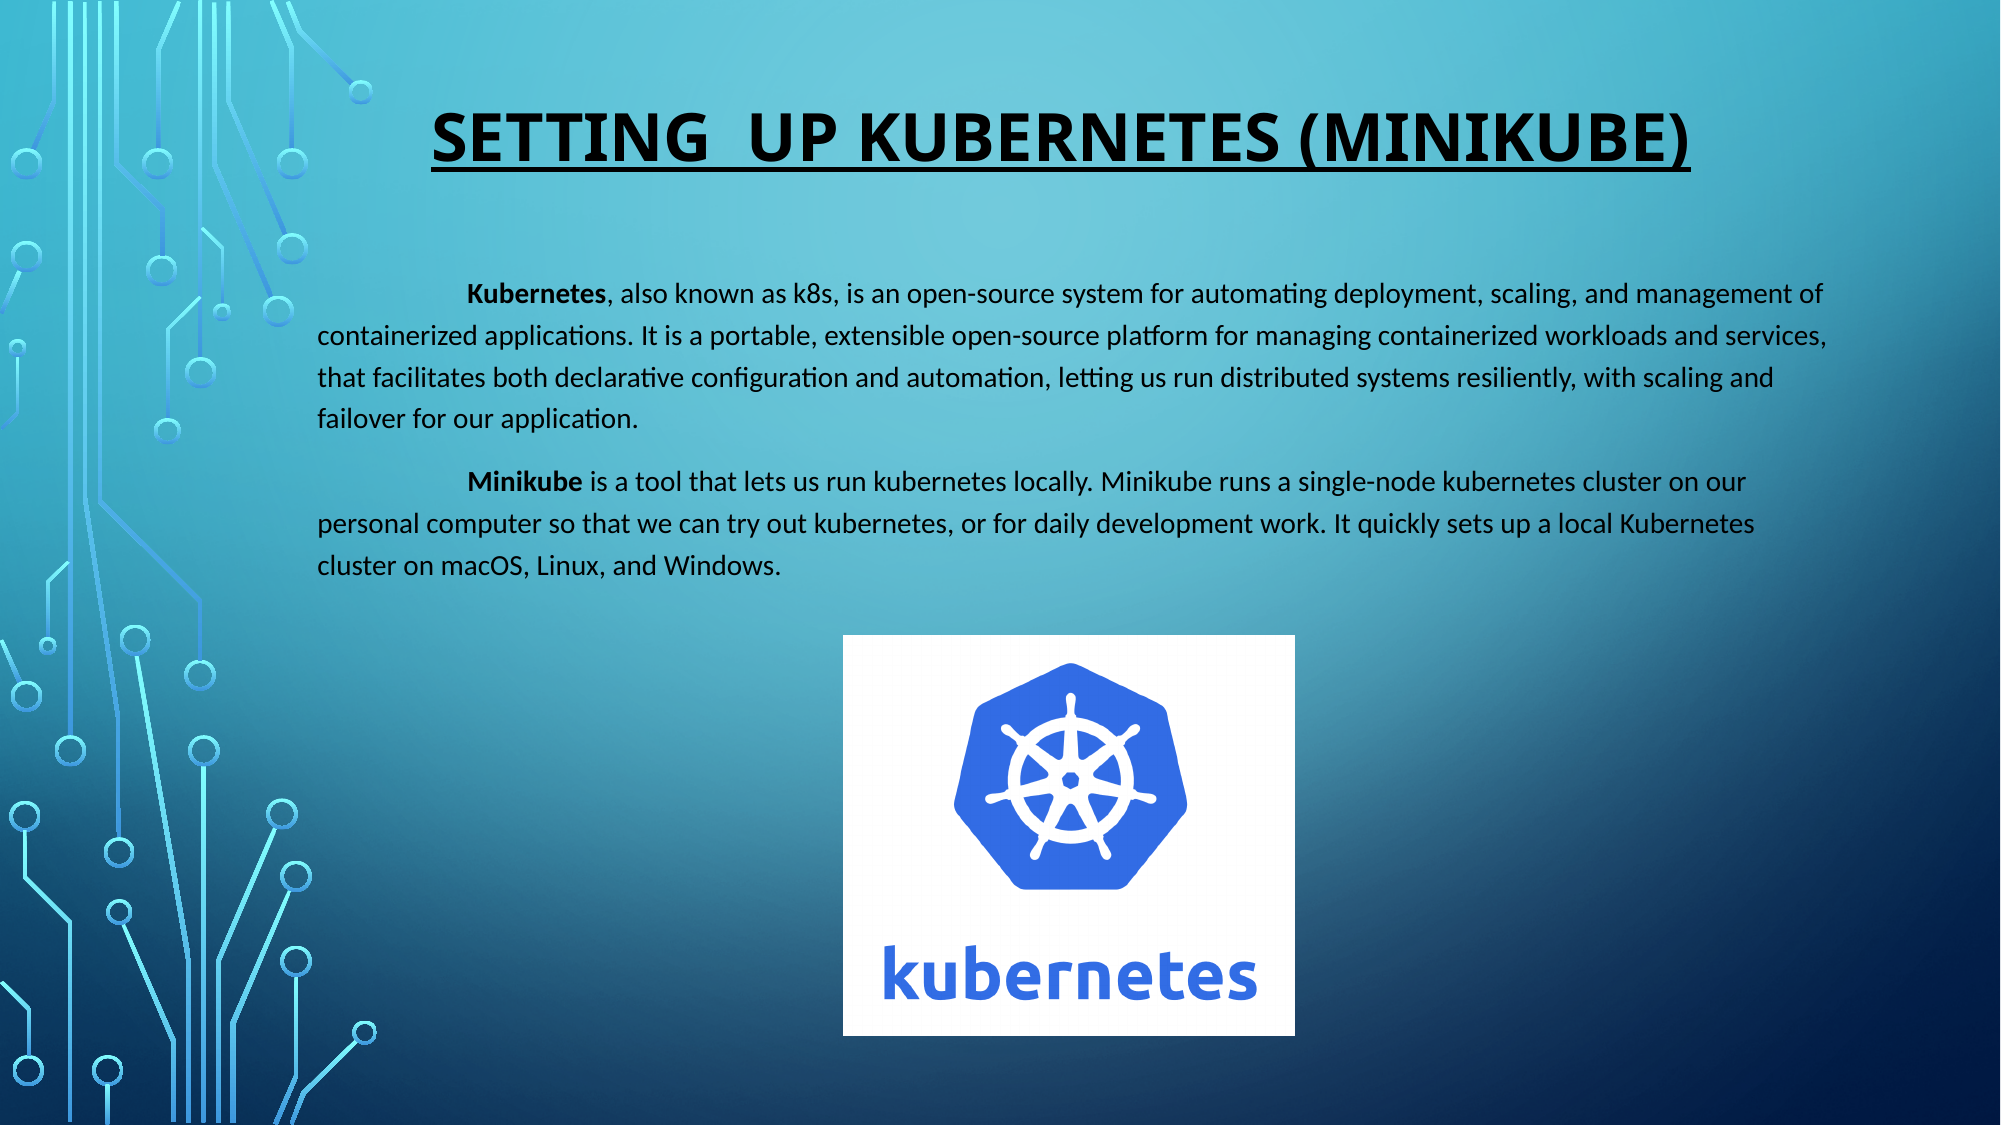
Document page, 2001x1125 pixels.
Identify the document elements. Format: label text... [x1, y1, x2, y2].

title Setting up Kubernetes (minikube) [416, 65, 1782, 184]
subtitle Kubernetes, also known as k8s, is an open-source system for automating deployment, scaling, and management of containerized applications. It is a portable, extensible open-source platform for managing containerized workloads and services, that facilitates both declarative configuration and automation, letting us run distributed systems resiliently, with scaling and failover for our application. Minikube is a tool that lets us run kubernetes locally. Minikube runs a single-node kubernetes cluster on our personal computer so that we can try out kubernetes, or for daily development work. It quickly sets up a local Kubernetes cluster on macOS, Linux, and Windows. [302, 259, 1847, 1099]
picture [842, 635, 1295, 1036]
